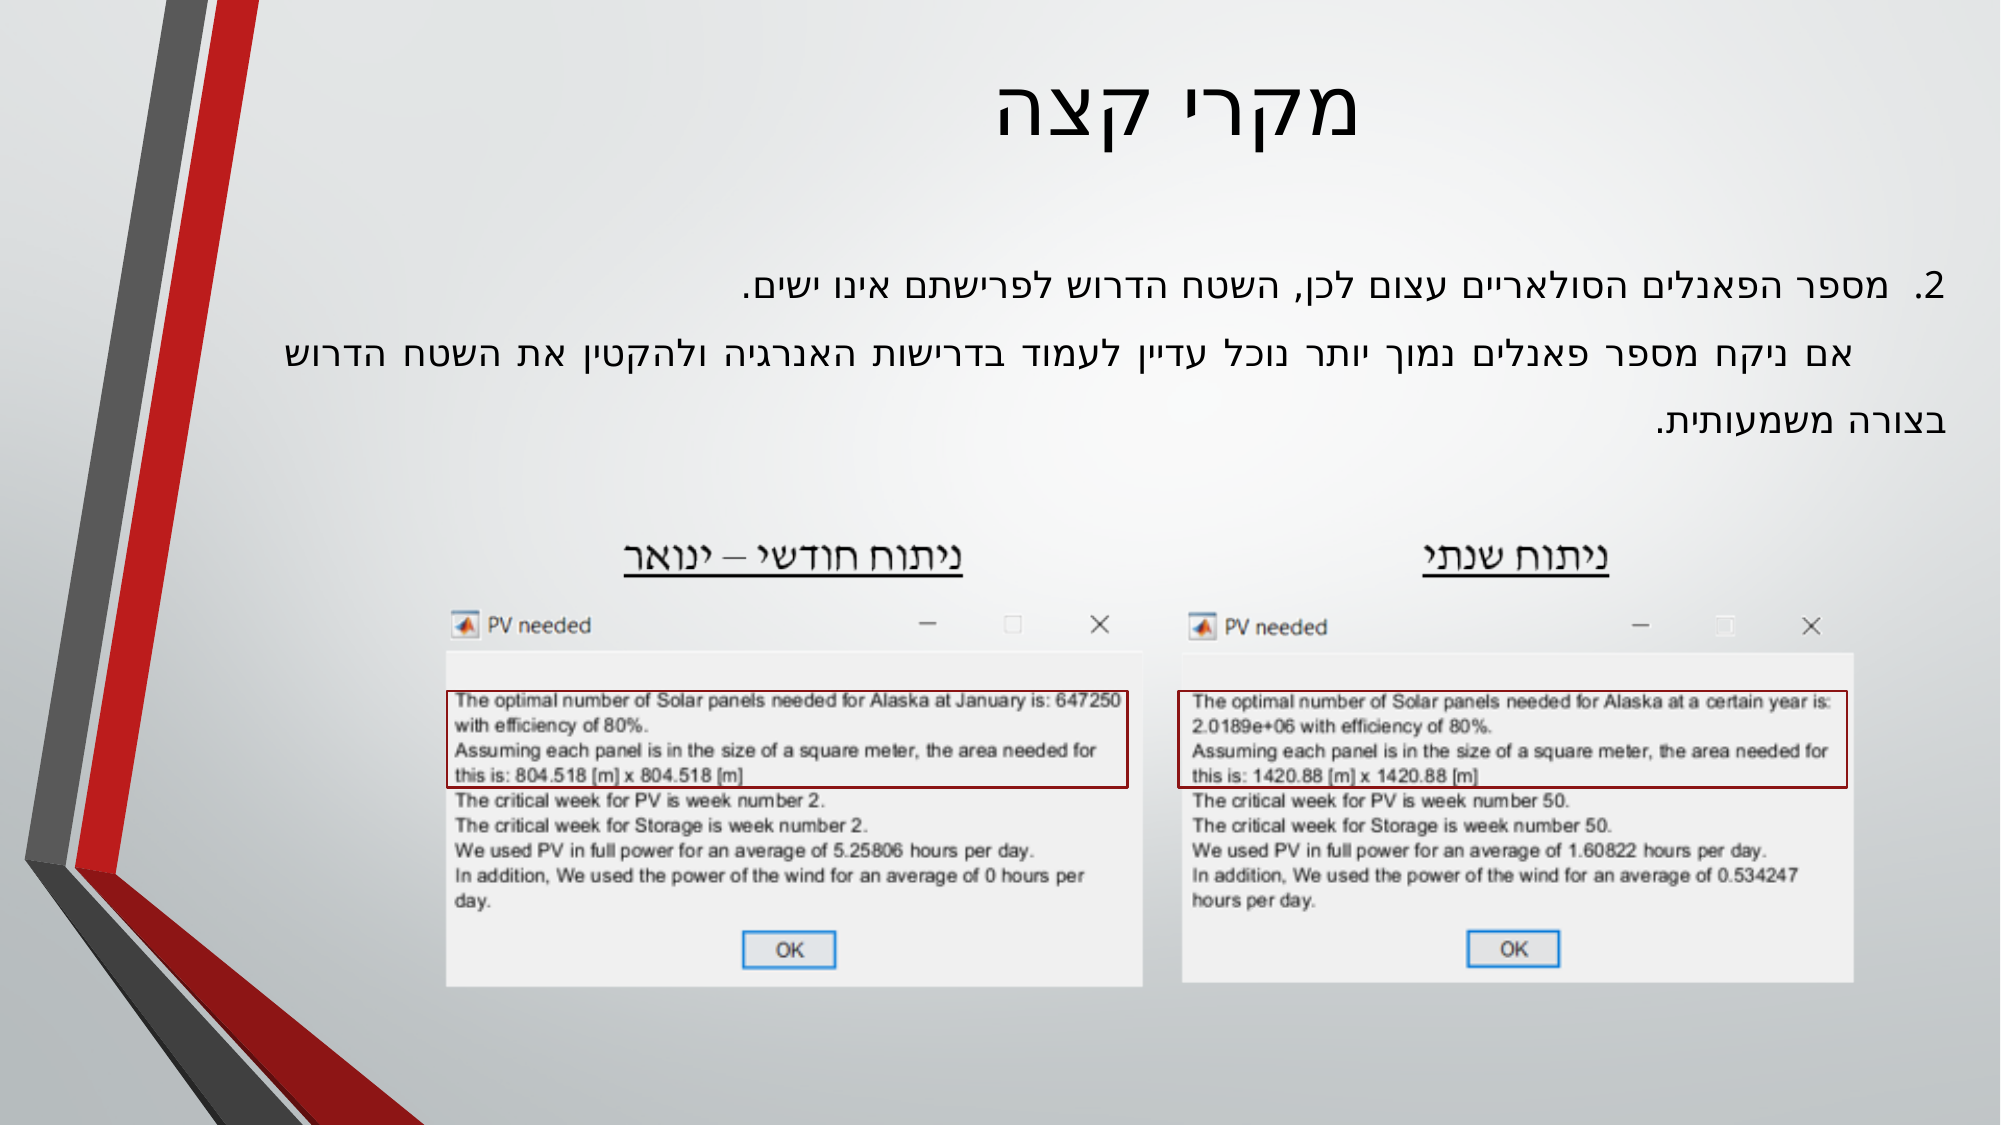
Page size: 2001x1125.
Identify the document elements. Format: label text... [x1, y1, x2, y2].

picture [428, 520, 1899, 1007]
title מקרי קצה [356, 0, 2000, 205]
text_box מספר הפאנלים הסולאריים עצום לכן, השטח הדרוש לפרישתם אינו ישים. אם ניקח מספר פאנלים נמוך יותר נוכל עדיין לעמוד בדרישות האנרגיה ולהקטין את השטח הדרוש בצורה משמעותית. [269, 231, 1962, 449]
